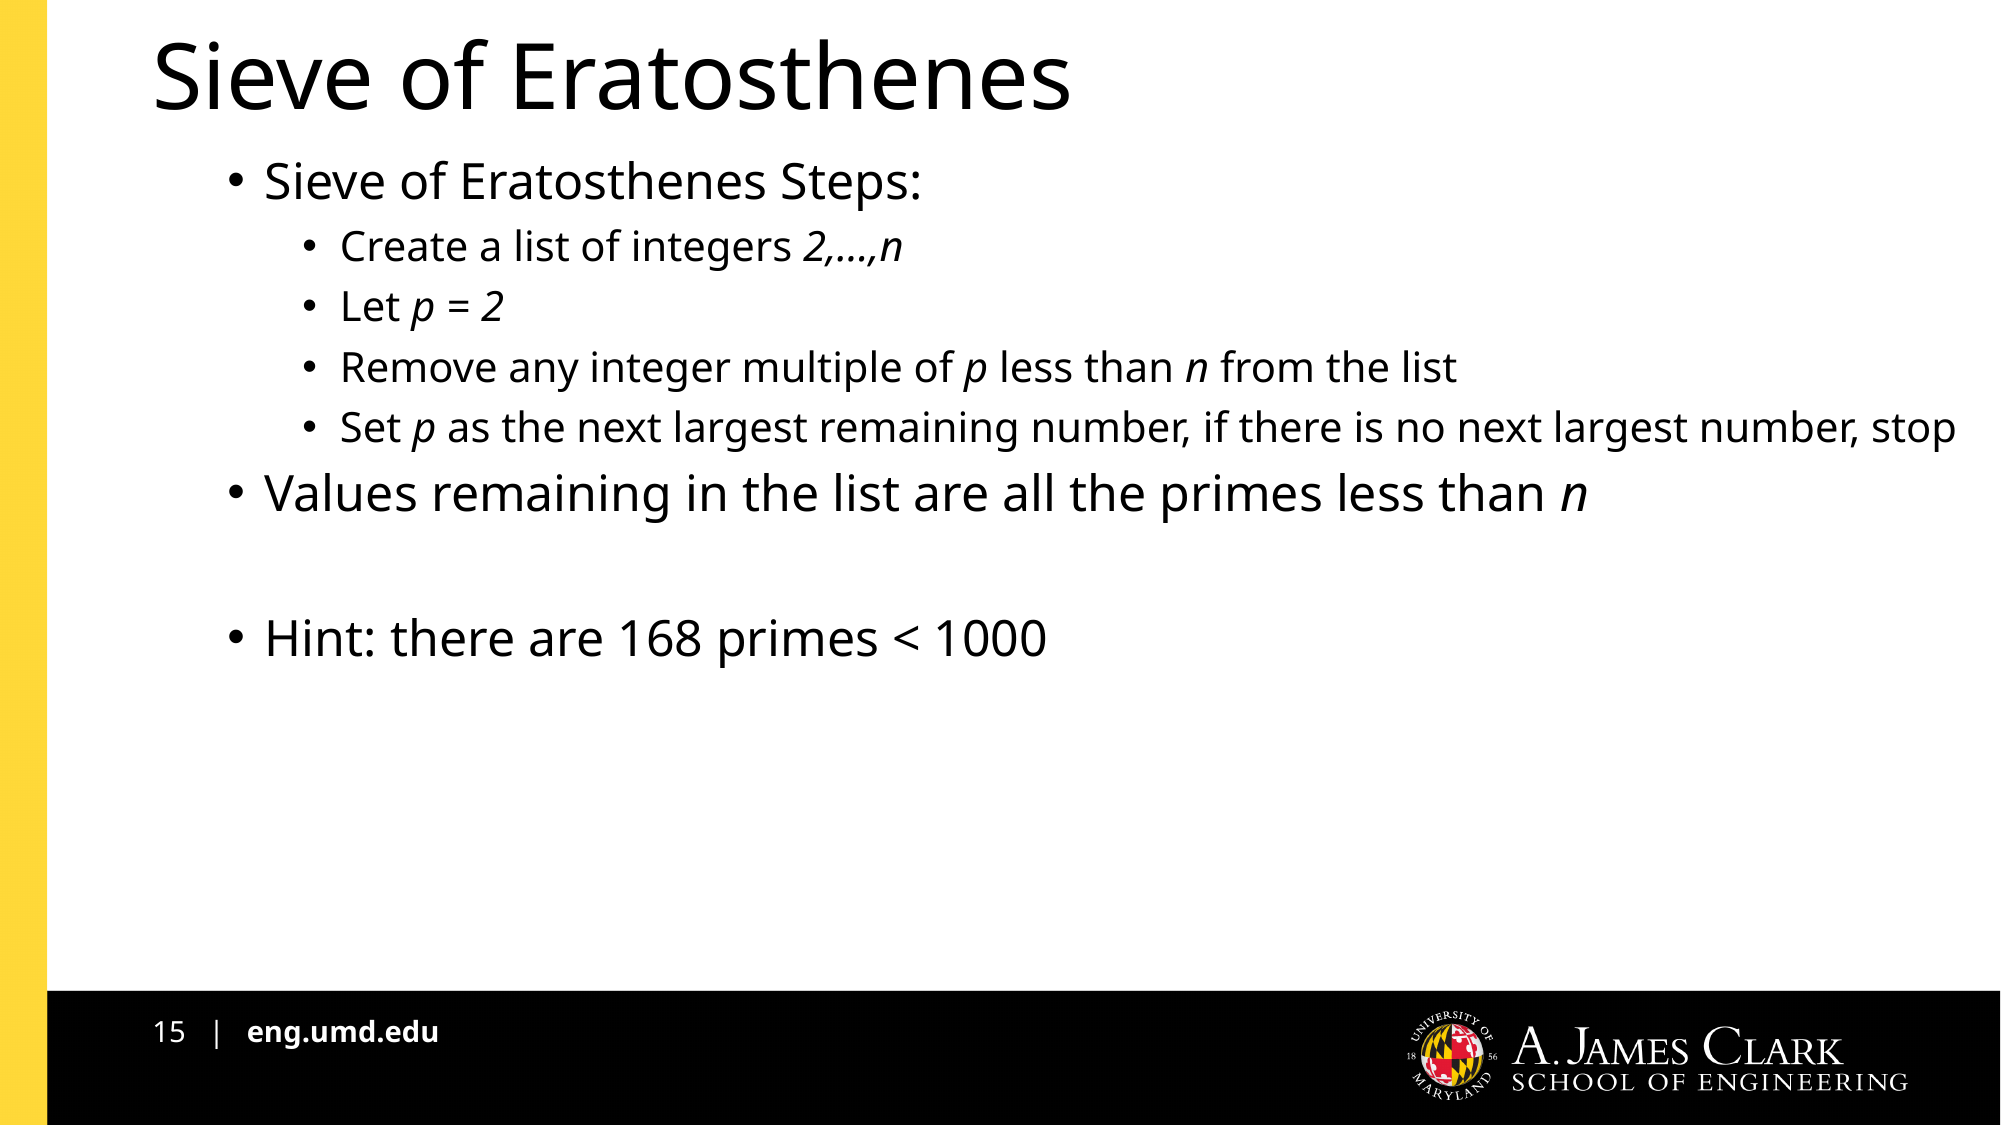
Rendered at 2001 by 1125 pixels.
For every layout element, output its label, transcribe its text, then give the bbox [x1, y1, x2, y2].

picture [0, 0, 2001, 1125]
list Sieve of Eratosthenes Steps: Create a list of integers 2,…,n Let p = 2 Remove any integer multiple of p less than n from the list Set p as the next largest remaining number, if there is no next largest number, stop Values remaining in the list are all the primes less than n Hint: there are 168 primes < 1000 [137, 141, 2000, 945]
title Sieve of Eratosthenes [137, 0, 1863, 137]
footer 15 | eng.umd.edu [137, 1002, 1338, 1063]
